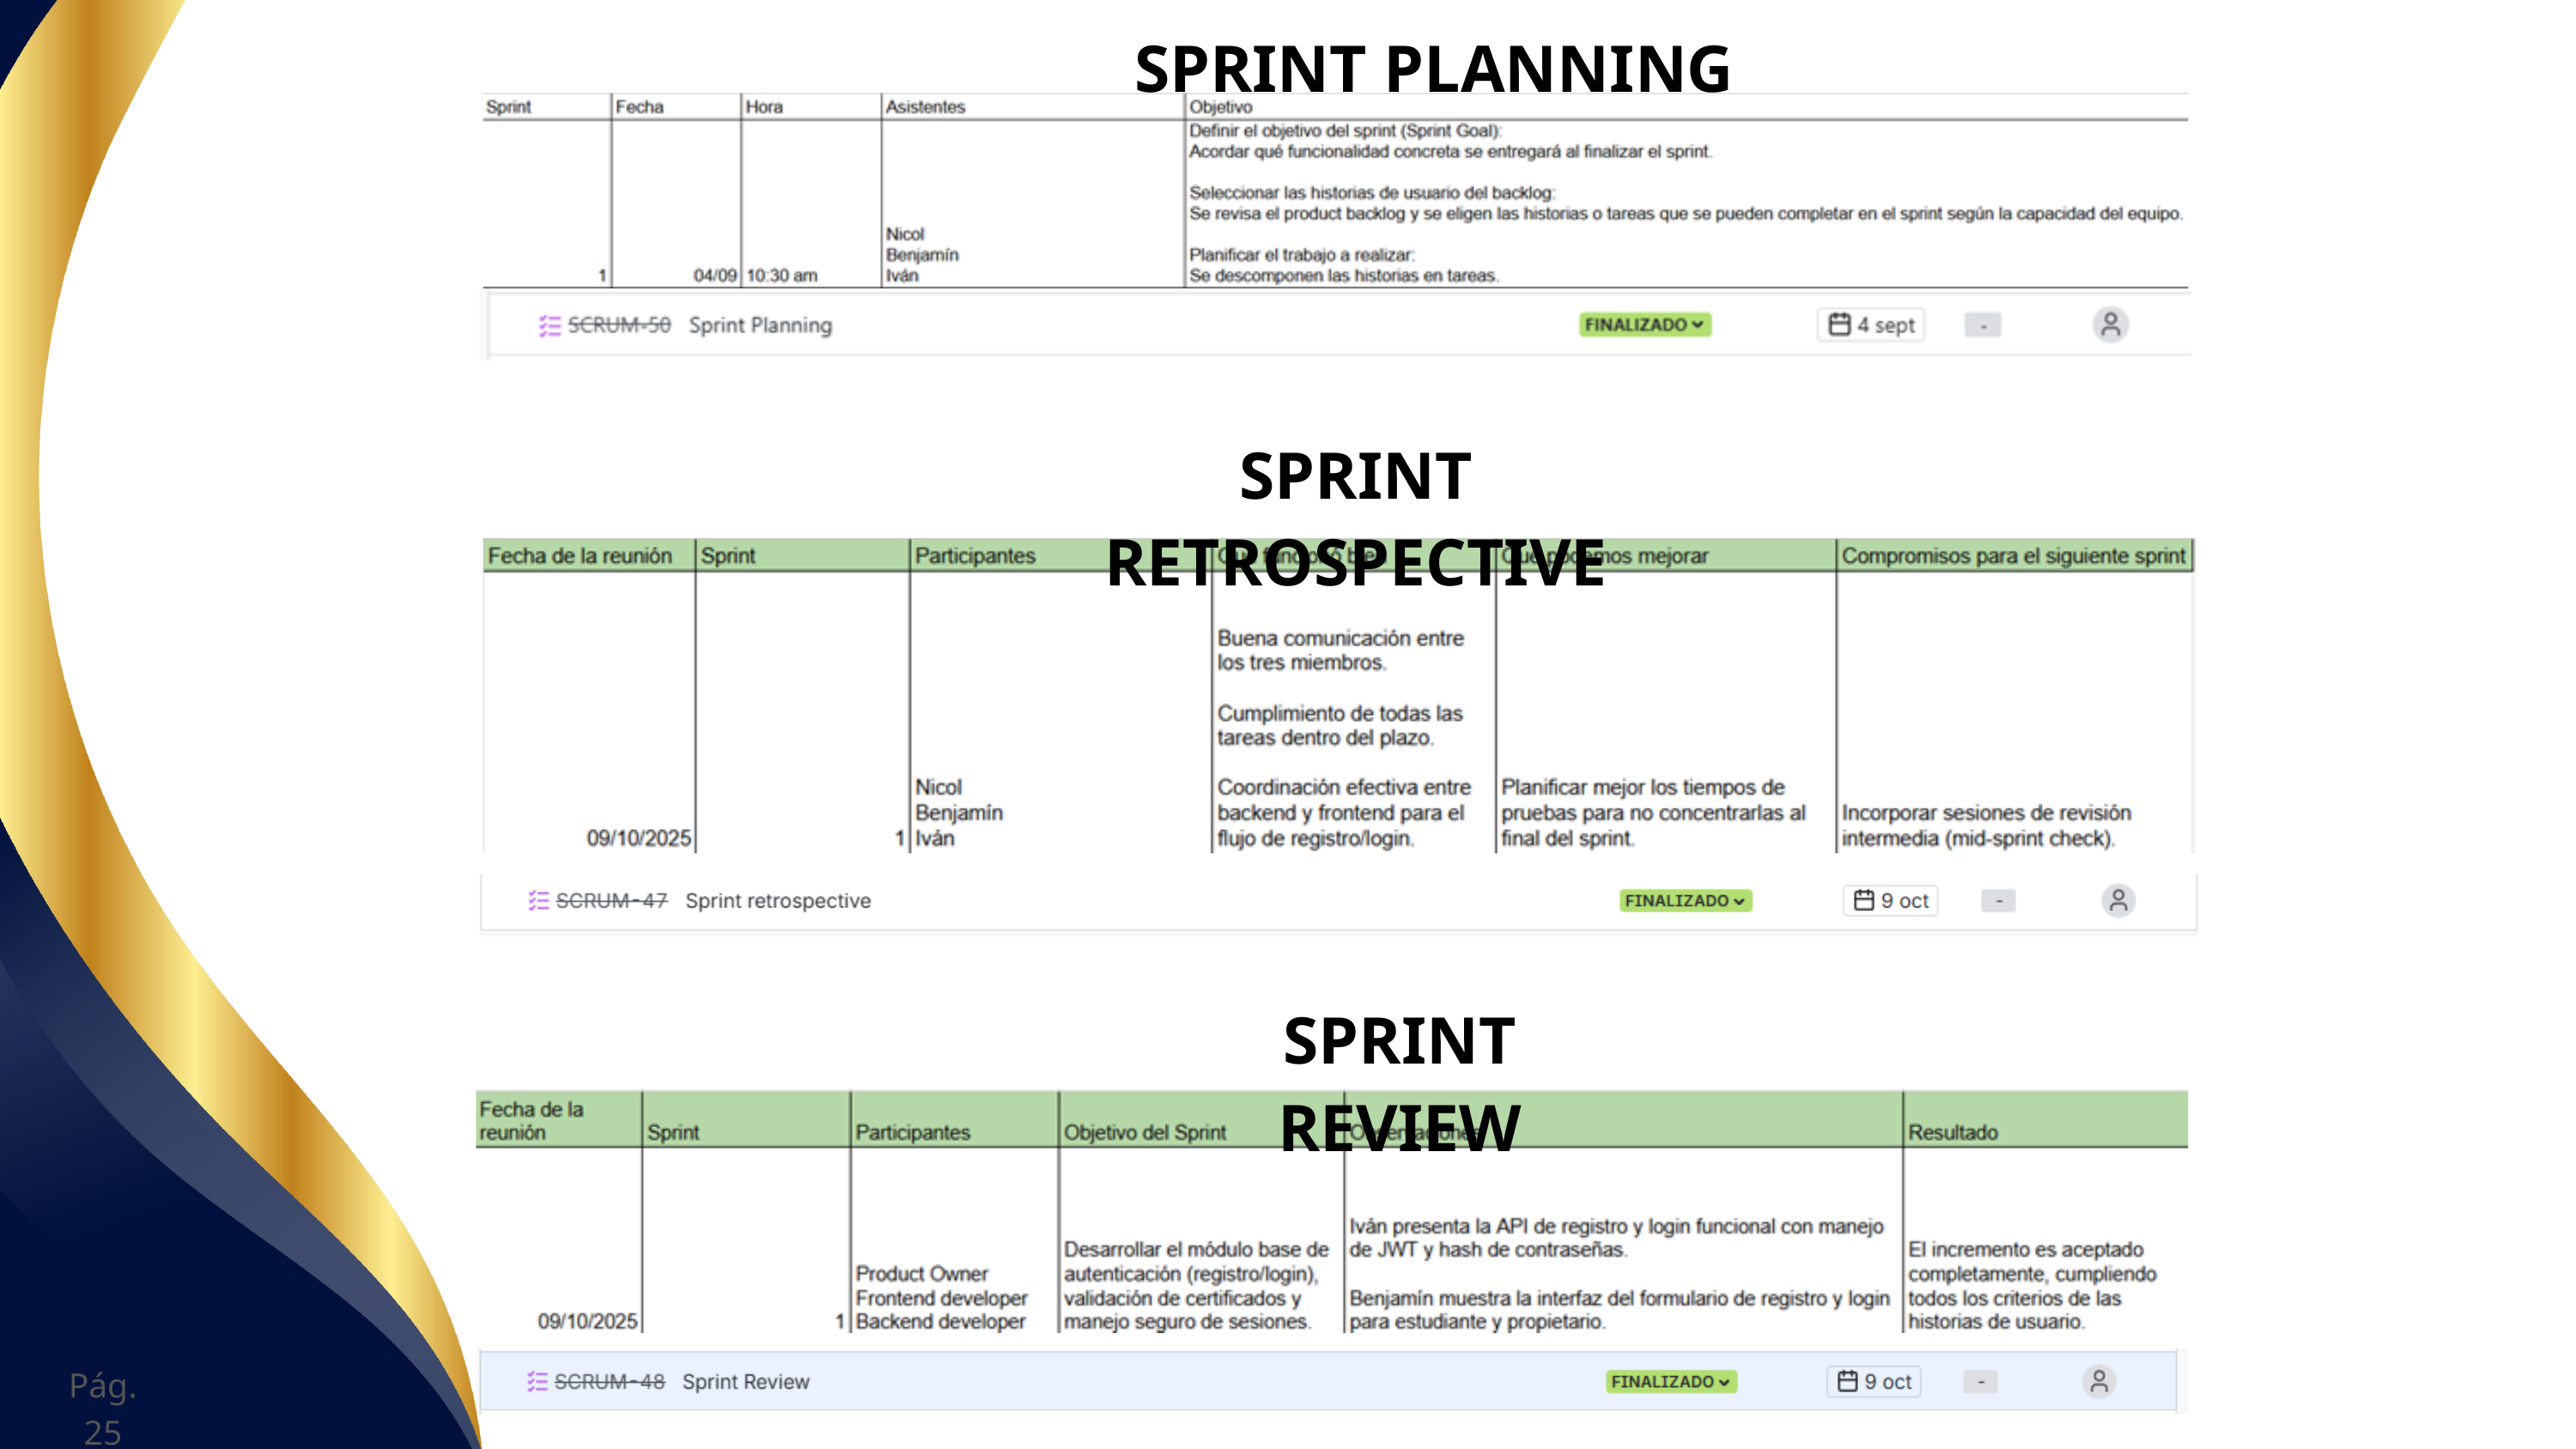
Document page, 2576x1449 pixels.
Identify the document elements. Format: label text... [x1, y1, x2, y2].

text_box SPRINT PLANNING [1039, 18, 1830, 106]
text_box [483, 1349, 2189, 1414]
text_box [483, 874, 2199, 937]
text_box [483, 288, 2192, 361]
text_box SPRINT REVIEW [1189, 990, 1610, 1165]
text_box [0, 0, 483, 1449]
text_box Pág. 25 [46, 1358, 160, 1449]
text_box [483, 538, 2196, 853]
text_box [483, 1088, 2189, 1333]
text_box [483, 93, 2189, 288]
text_box SPRINT RETROSPECTIVE [1039, 425, 1674, 599]
